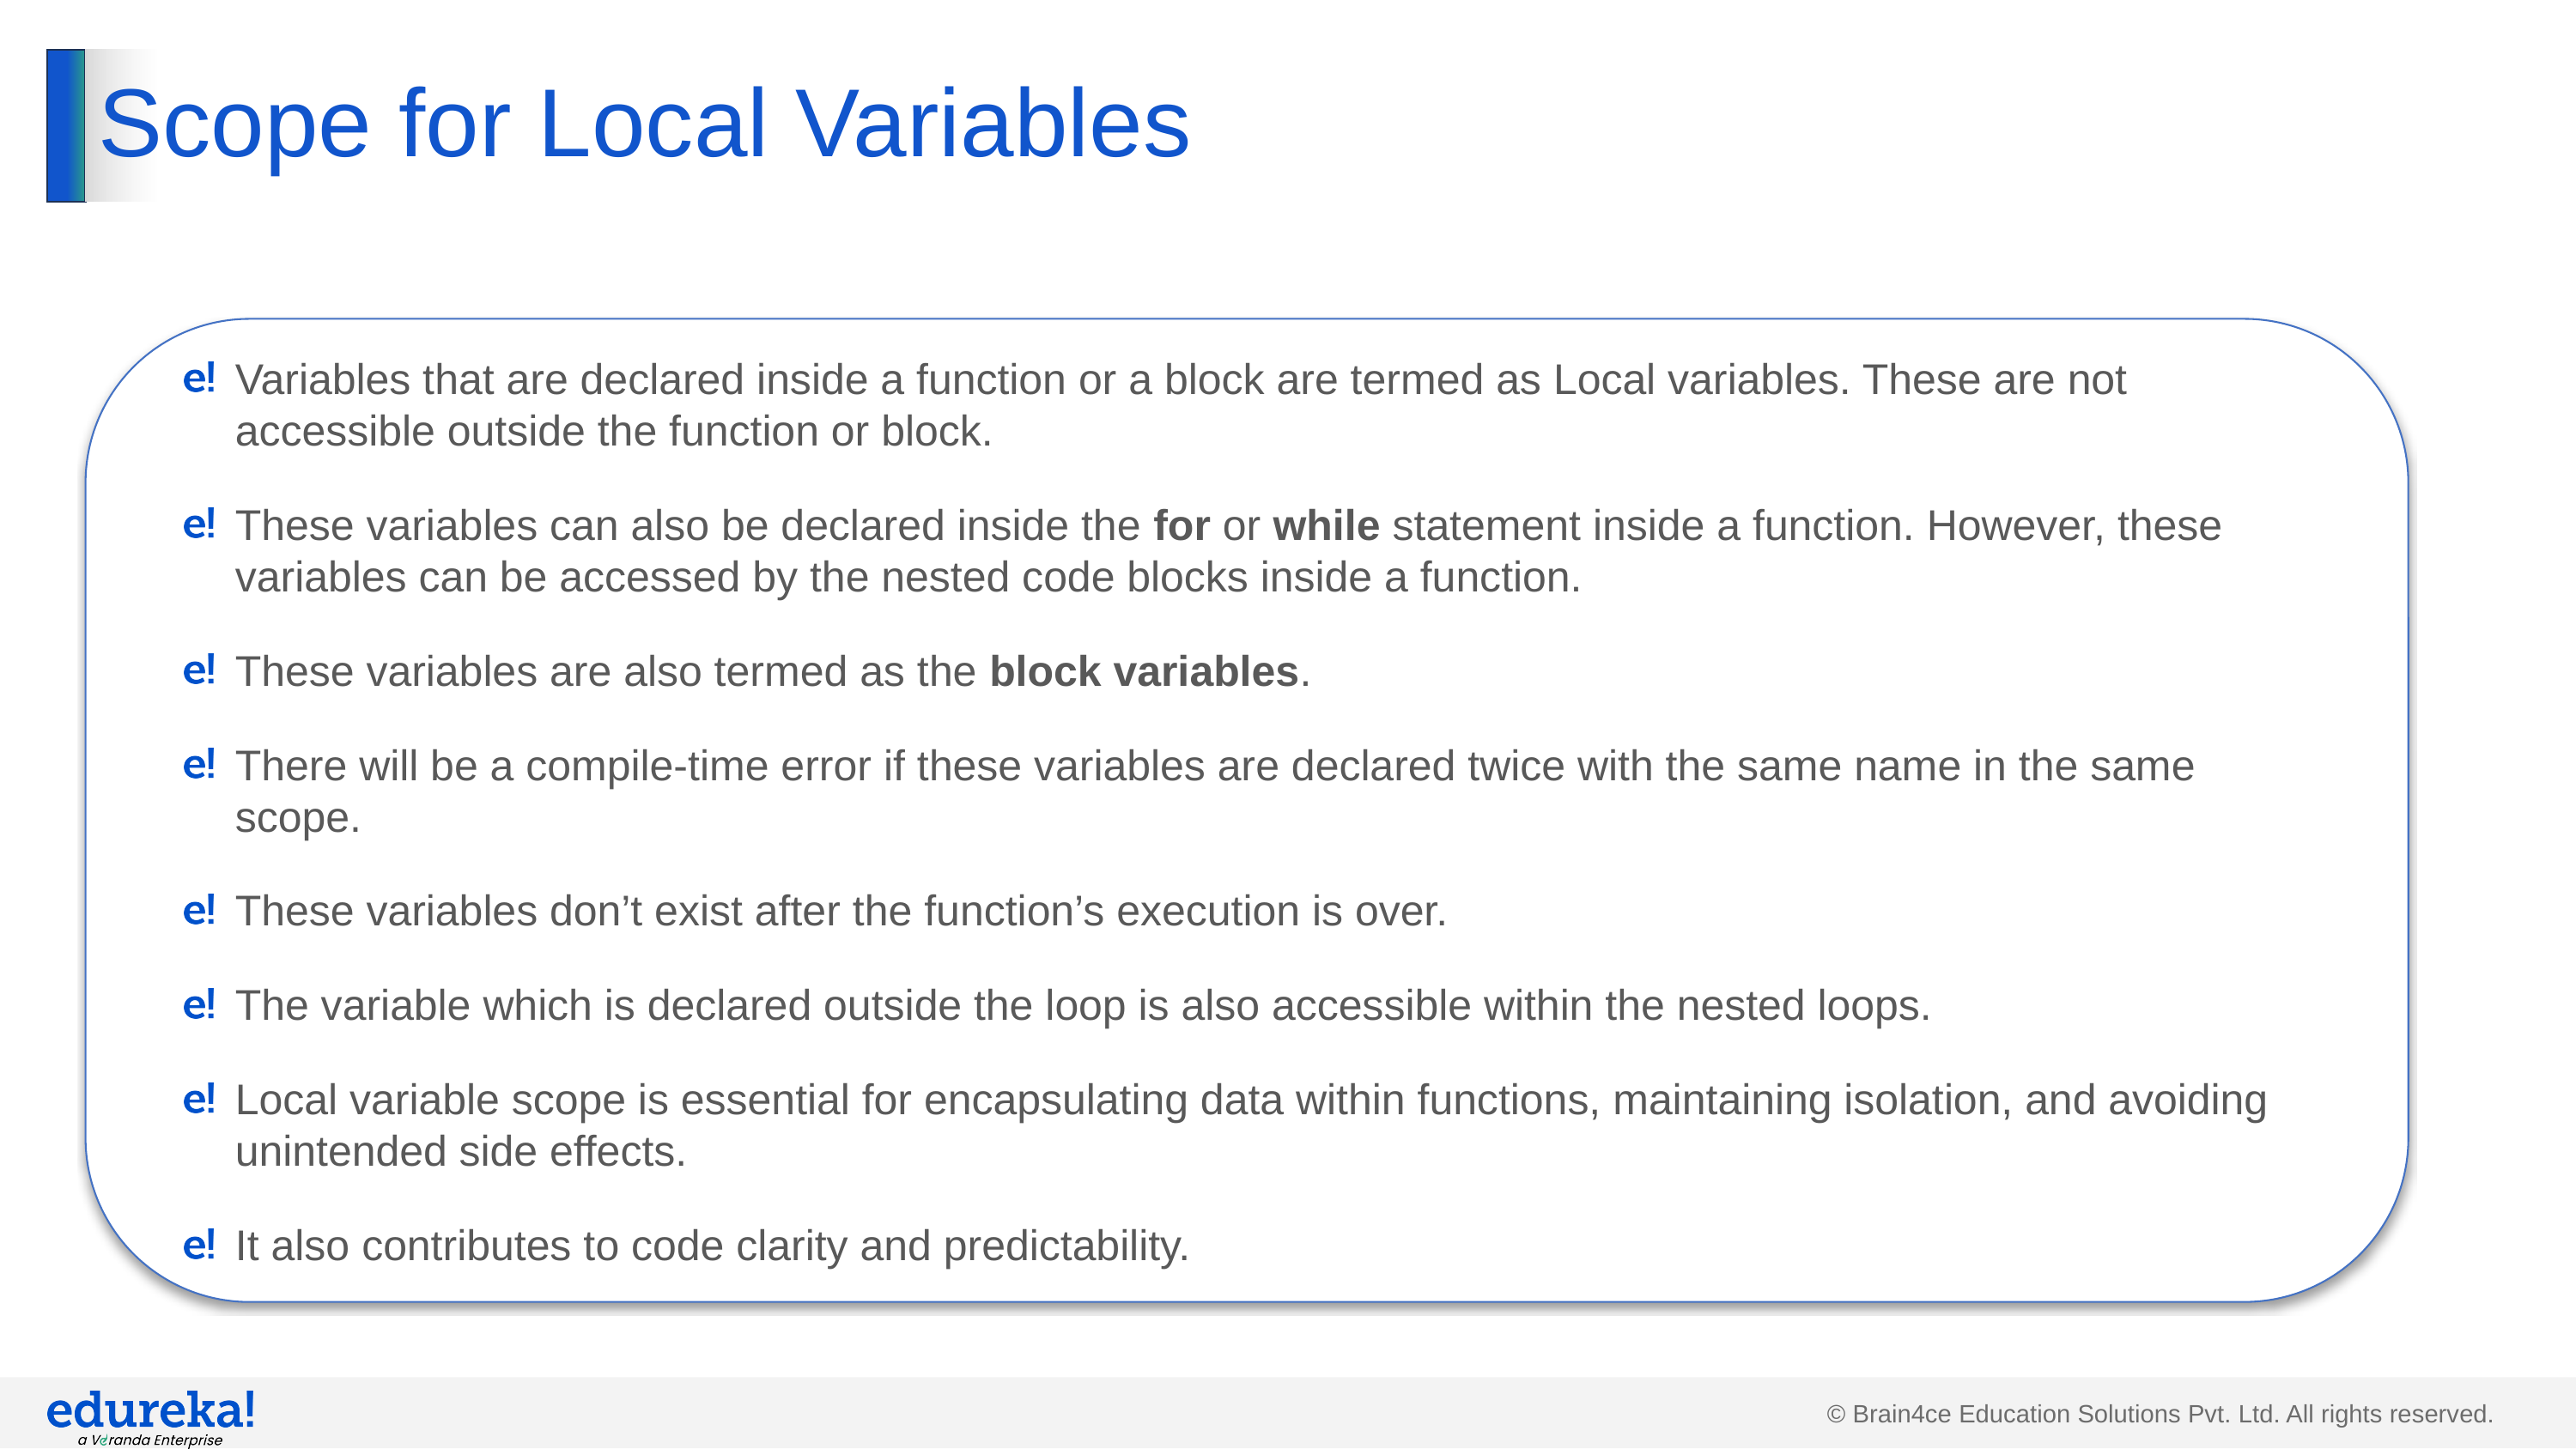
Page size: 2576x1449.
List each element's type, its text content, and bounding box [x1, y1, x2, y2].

picture [184, 1228, 214, 1259]
text_box Variables that are declared inside a function or a block are termed as Local variables. These are not accessible outside the function or block. These variables can also be declared inside the for or while statement inside a function. However, these variables can be accessed by the nested code blocks inside a function. These variables are also termed as the block variables. There will be a compile-time error if these variables are declared twice with the same name in the same scope. These variables don’t exist after the function’s execution is over. The variable which is declared outside the loop is also accessible within the nested loops. Local variable scope is essential for encapsulating data within functions, maintaining isolation, and avoiding unintended side effects. It also contributes to code clarity and predictability. [85, 318, 2409, 1302]
picture [47, 1391, 253, 1449]
picture [184, 748, 214, 779]
picture [184, 507, 214, 538]
picture [184, 894, 214, 925]
title Scope for Local Variables [85, 49, 2491, 202]
picture [184, 653, 214, 684]
picture [184, 988, 214, 1019]
picture [184, 361, 214, 392]
picture [184, 1082, 214, 1113]
